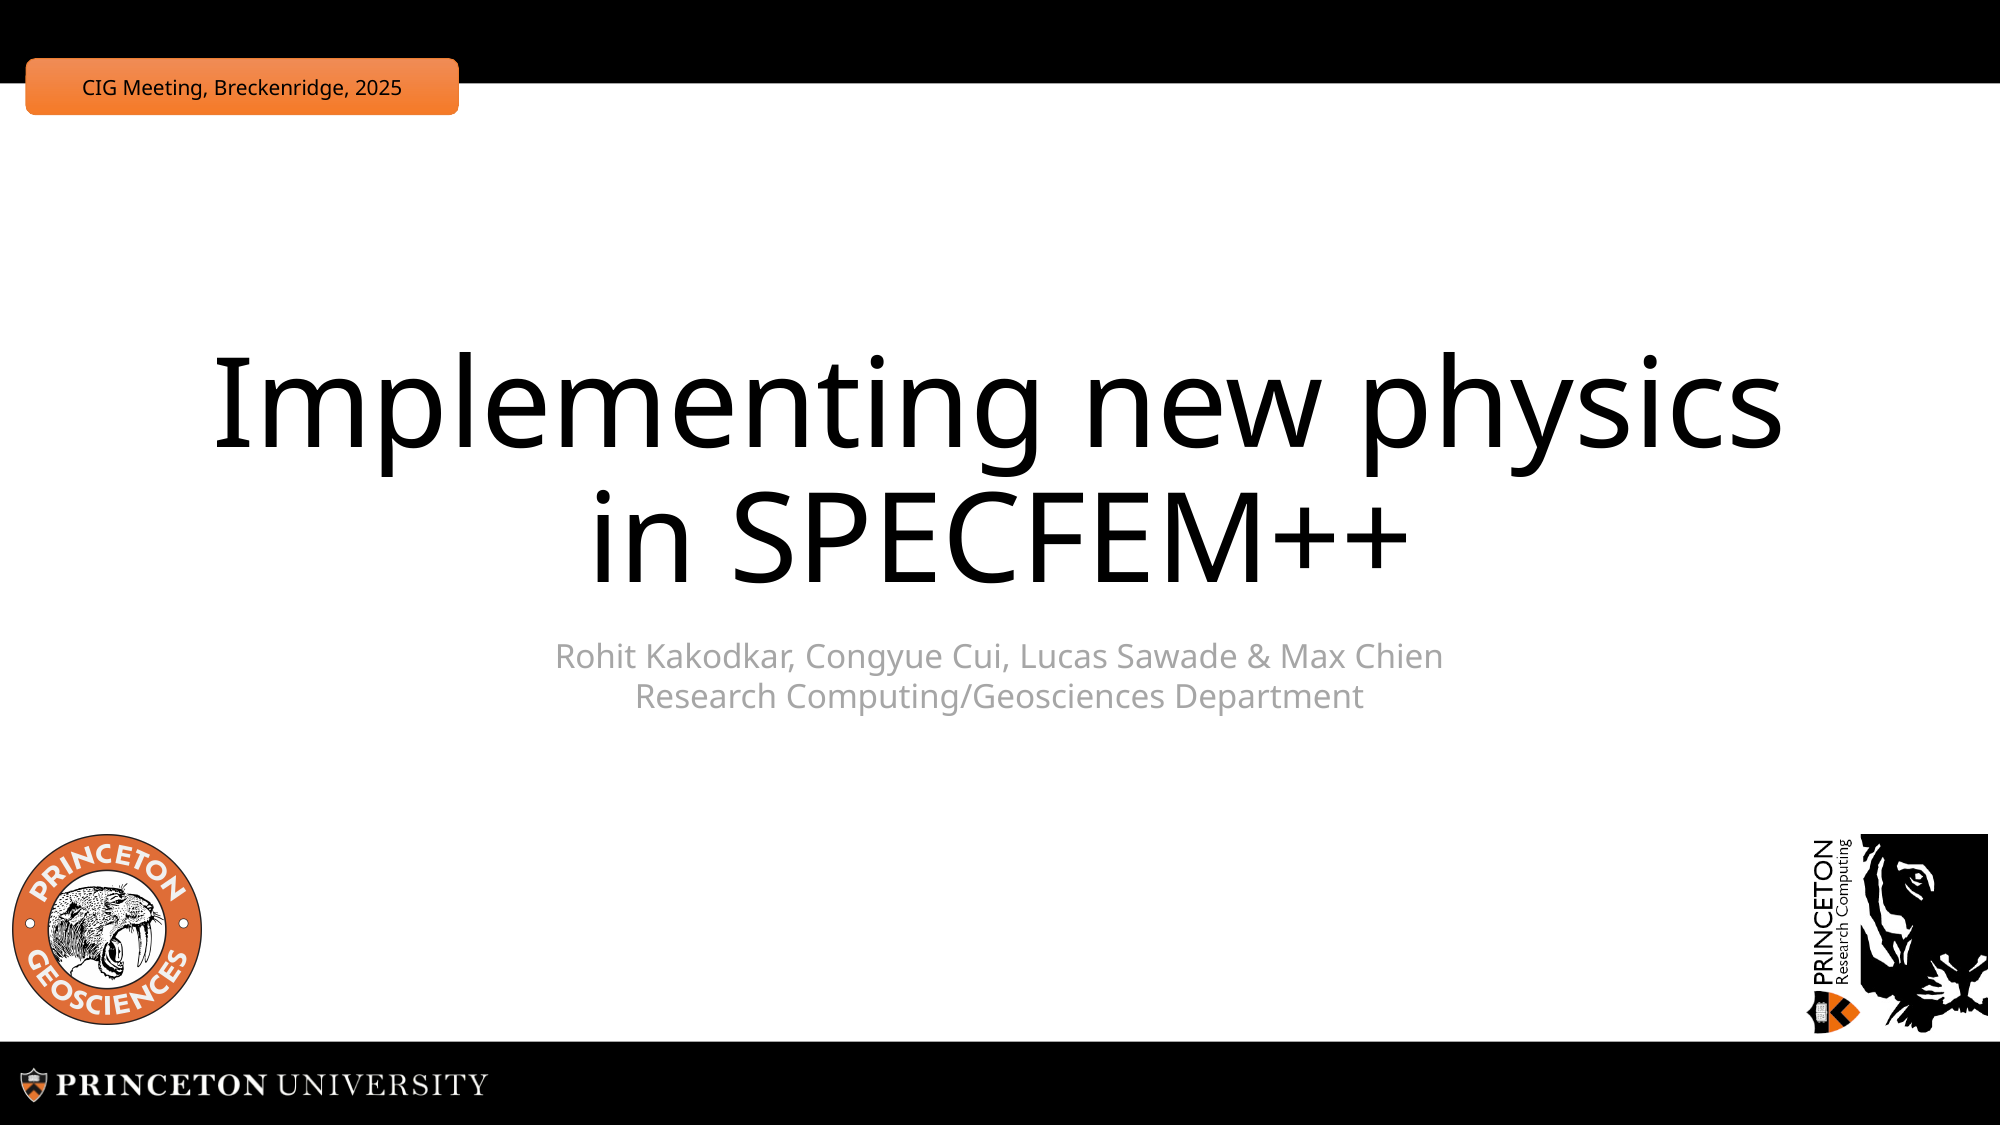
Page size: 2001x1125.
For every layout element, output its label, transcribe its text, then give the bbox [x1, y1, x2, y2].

title Implementing new physics in SPECFEM++ [180, 364, 1820, 586]
picture [1805, 834, 1988, 1034]
text_box CIG Meeting, Breckenridge, 2025 [25, 58, 459, 116]
picture [12, 834, 202, 1025]
picture [0, 1044, 510, 1124]
subtitle Rohit Kakodkar, Congyue Cui, Lucas Sawade & Max Chien Research Computing/Geosciences Department [249, 627, 1750, 746]
